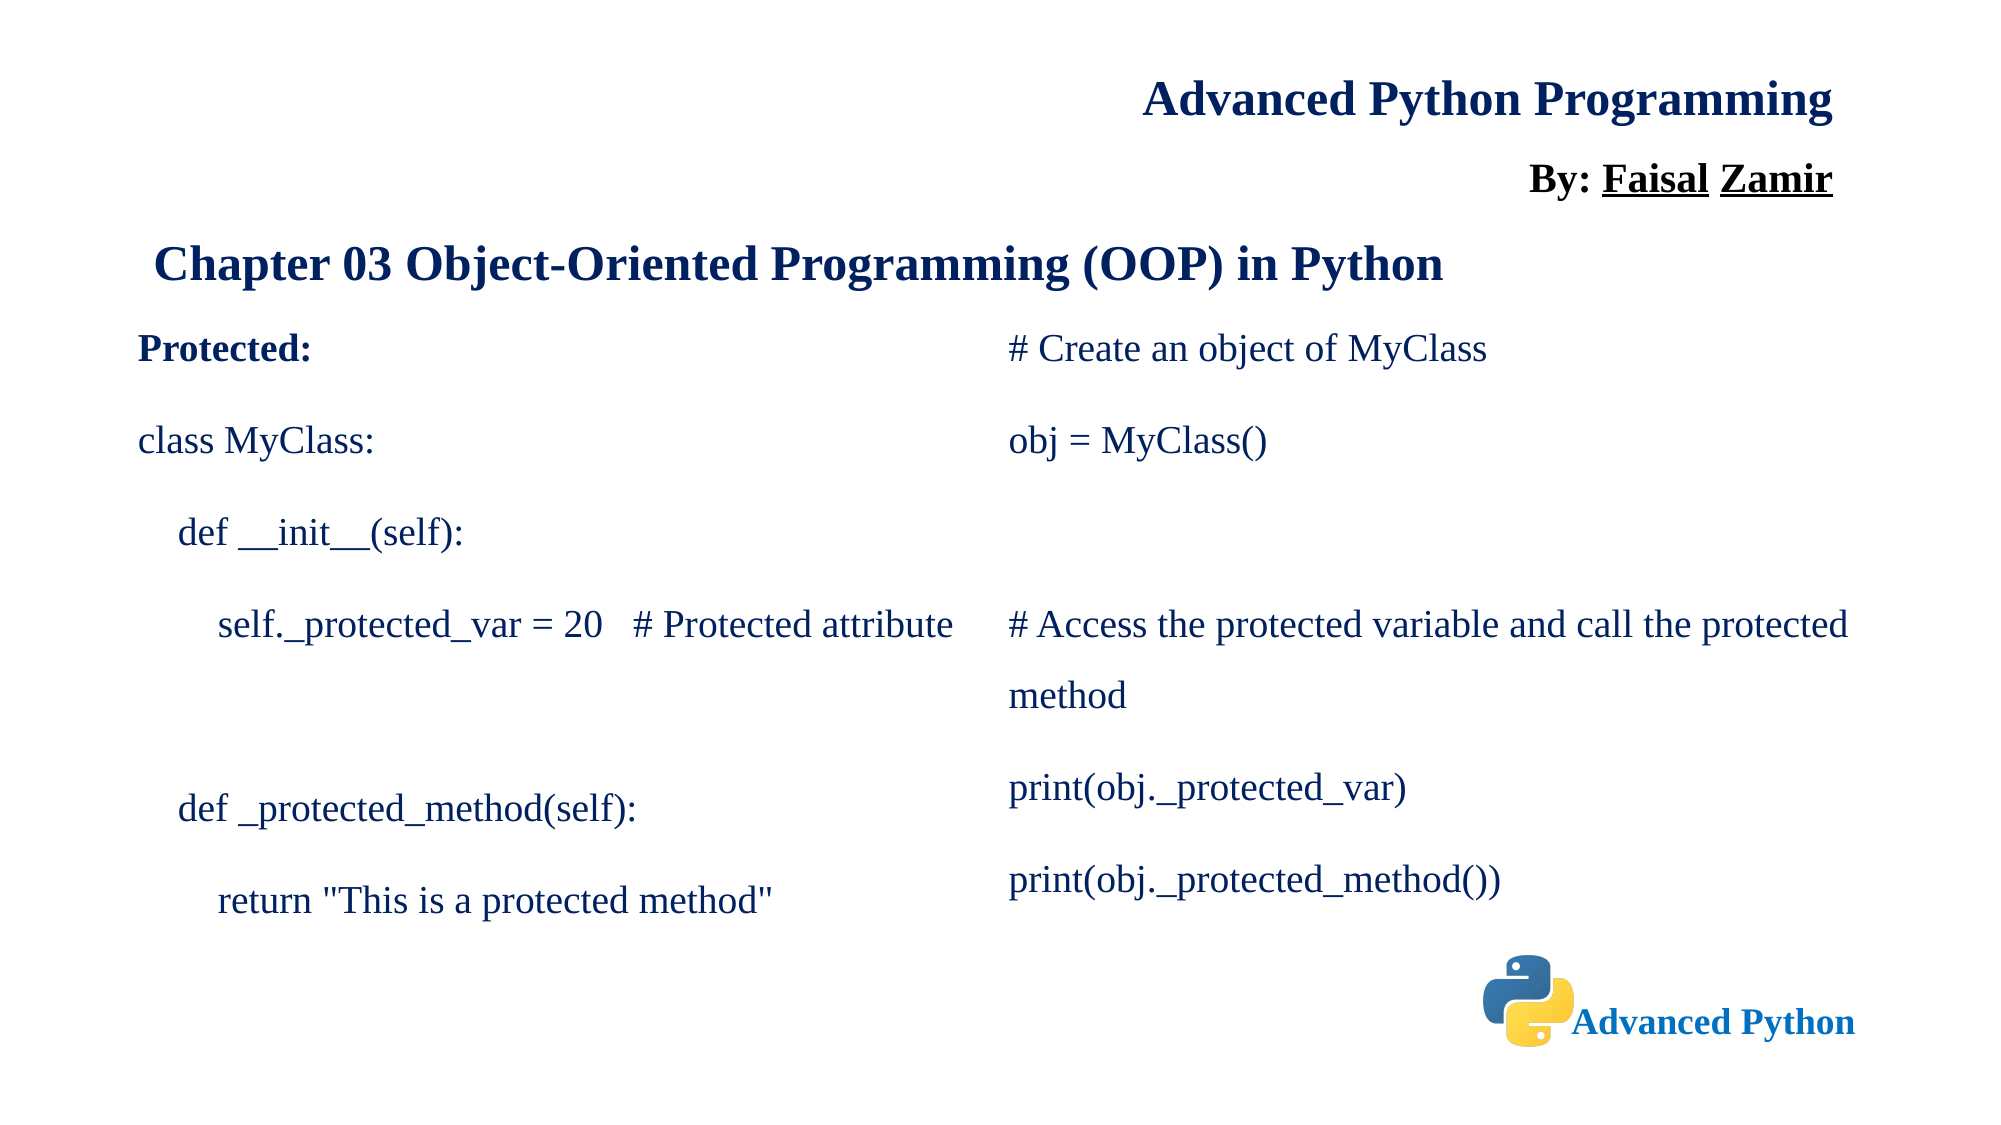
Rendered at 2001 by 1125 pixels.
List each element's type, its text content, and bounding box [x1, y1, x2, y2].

text_box Advanced Python [1465, 955, 1971, 1062]
picture [1483, 955, 1574, 1047]
text_box Advanced Python Programming By: Faisal Zamir Chapter 03 Object-Oriented Programming (OOP) in Python [138, 53, 1849, 273]
list Protected: class MyClass: def __init__(self): self._protected_var = 20 # Protected attribute def _protected_method(self): return "This is a protected method" # Create an object of MyClass obj = MyClass() # Access the protected variable and call the protected method print(obj._protected_var) print(obj._protected_method()) [122, 291, 1894, 1062]
